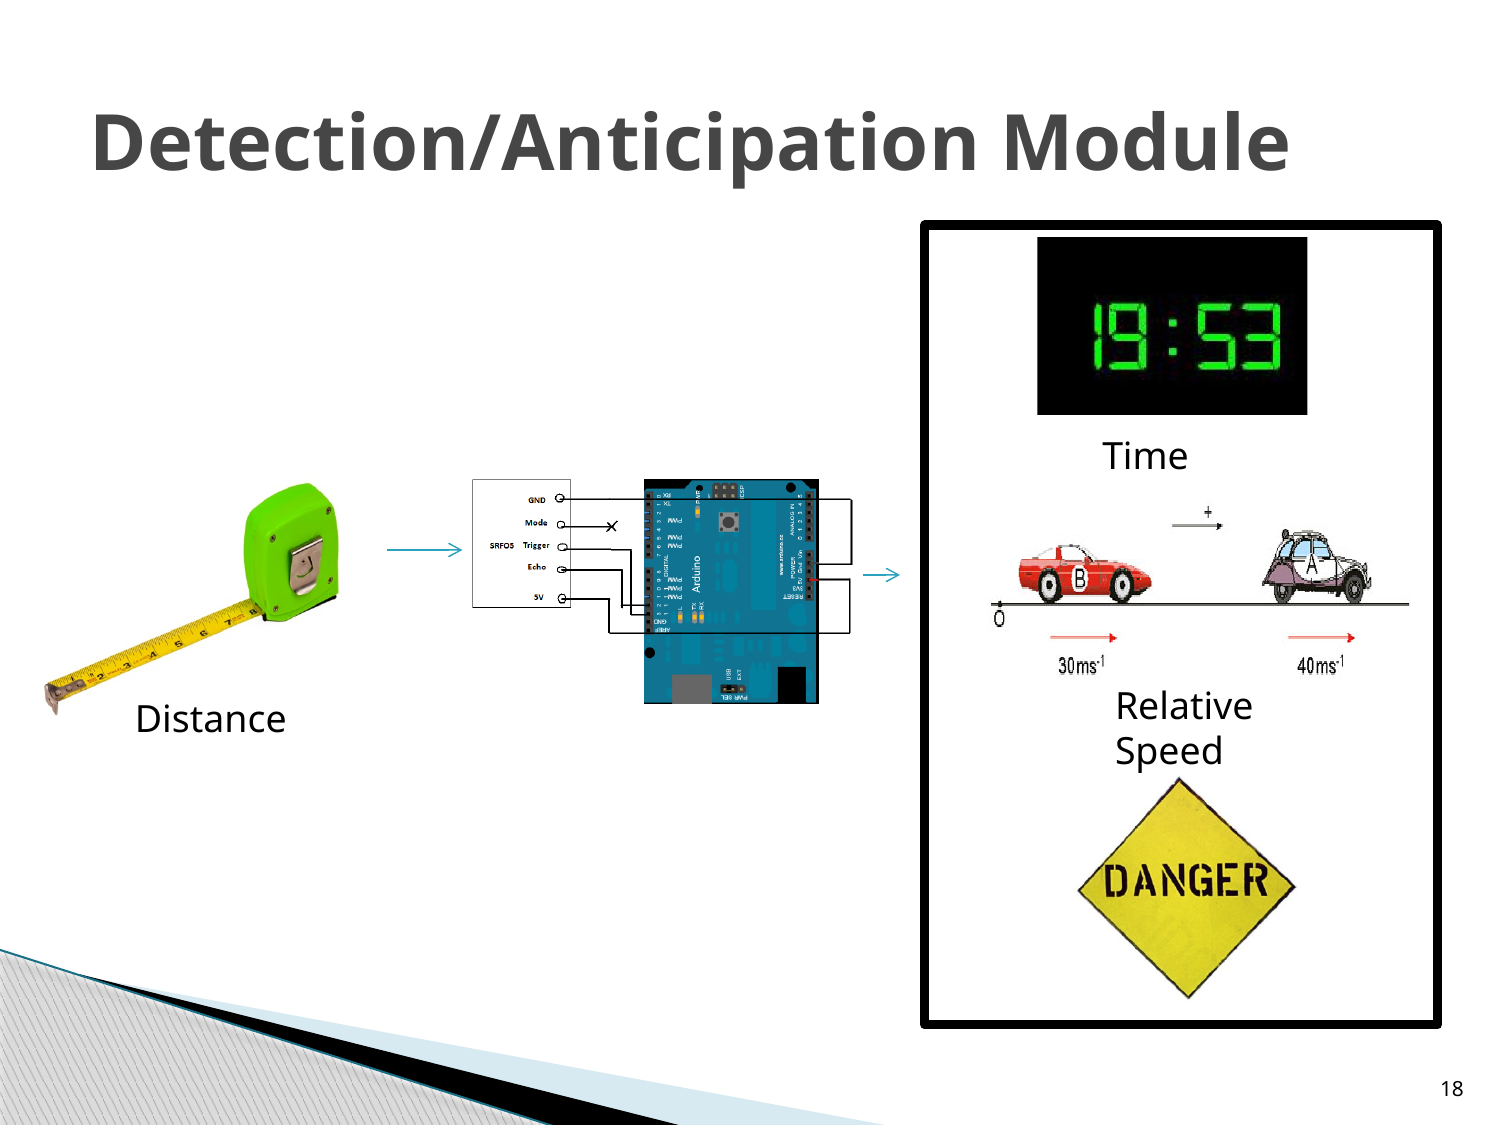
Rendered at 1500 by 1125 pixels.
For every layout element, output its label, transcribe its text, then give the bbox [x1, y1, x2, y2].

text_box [37, 474, 345, 749]
slide_number 18 [1418, 1051, 1479, 1112]
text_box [924, 224, 1438, 1026]
title Detection/Anticipation Module [75, 45, 1425, 233]
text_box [462, 474, 866, 713]
